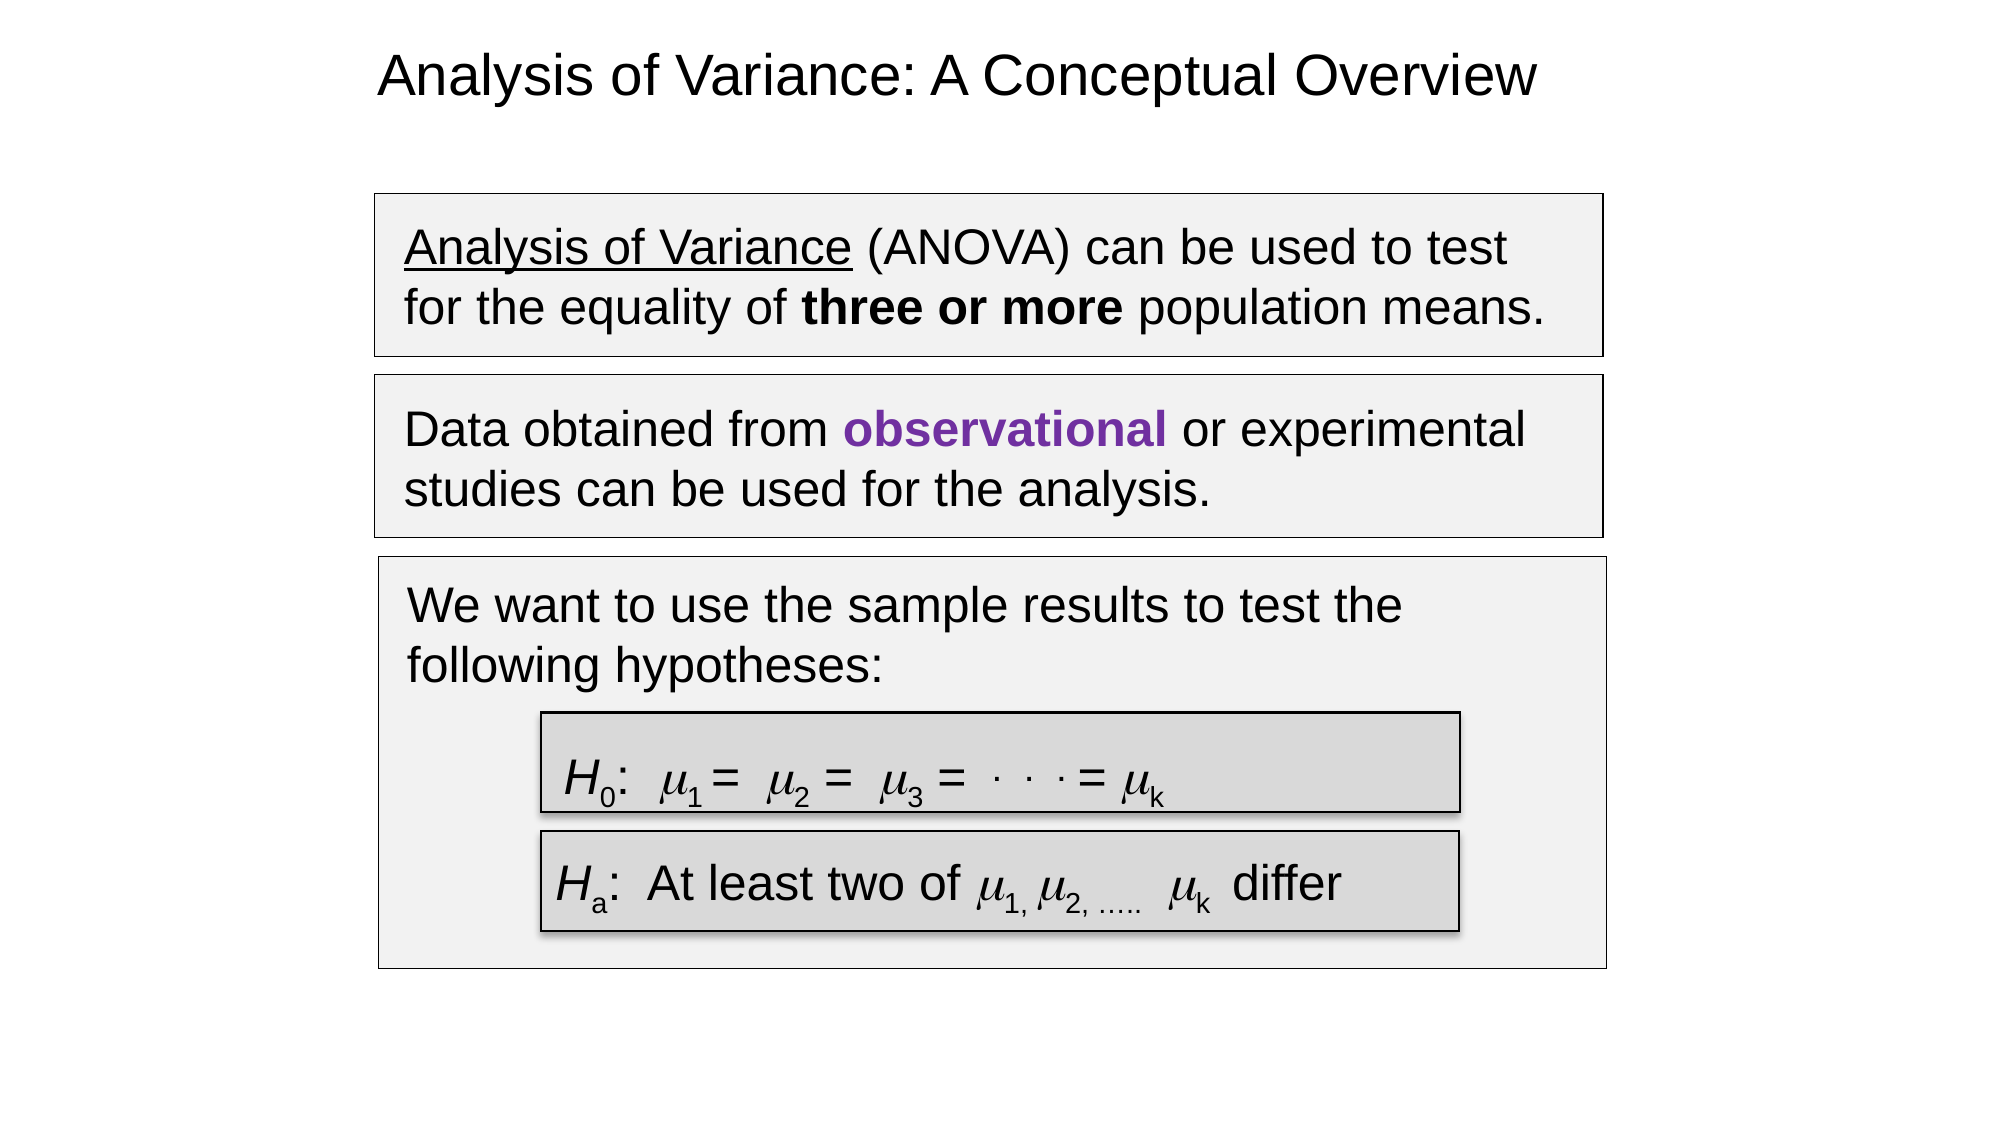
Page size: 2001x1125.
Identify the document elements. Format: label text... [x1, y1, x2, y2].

text_box Analysis of Variance (ANOVA) can be used to test for the equality of three or more population means. [374, 193, 1603, 357]
text_box H0: 1 =2 =3 =. . . = k [549, 720, 1180, 821]
text_box We want to use the sample results to test the following hypotheses: [378, 556, 1607, 969]
text_box [540, 712, 1460, 813]
text_box Analysis of Variance: A Conceptual Overview [362, 4, 1638, 139]
text_box Data obtained from observational or experimental studies can be used for the analysis. [374, 374, 1603, 538]
text_box Ha: At least two of 1, 2, ….. k differ [540, 843, 1391, 927]
text_box [540, 831, 1460, 932]
